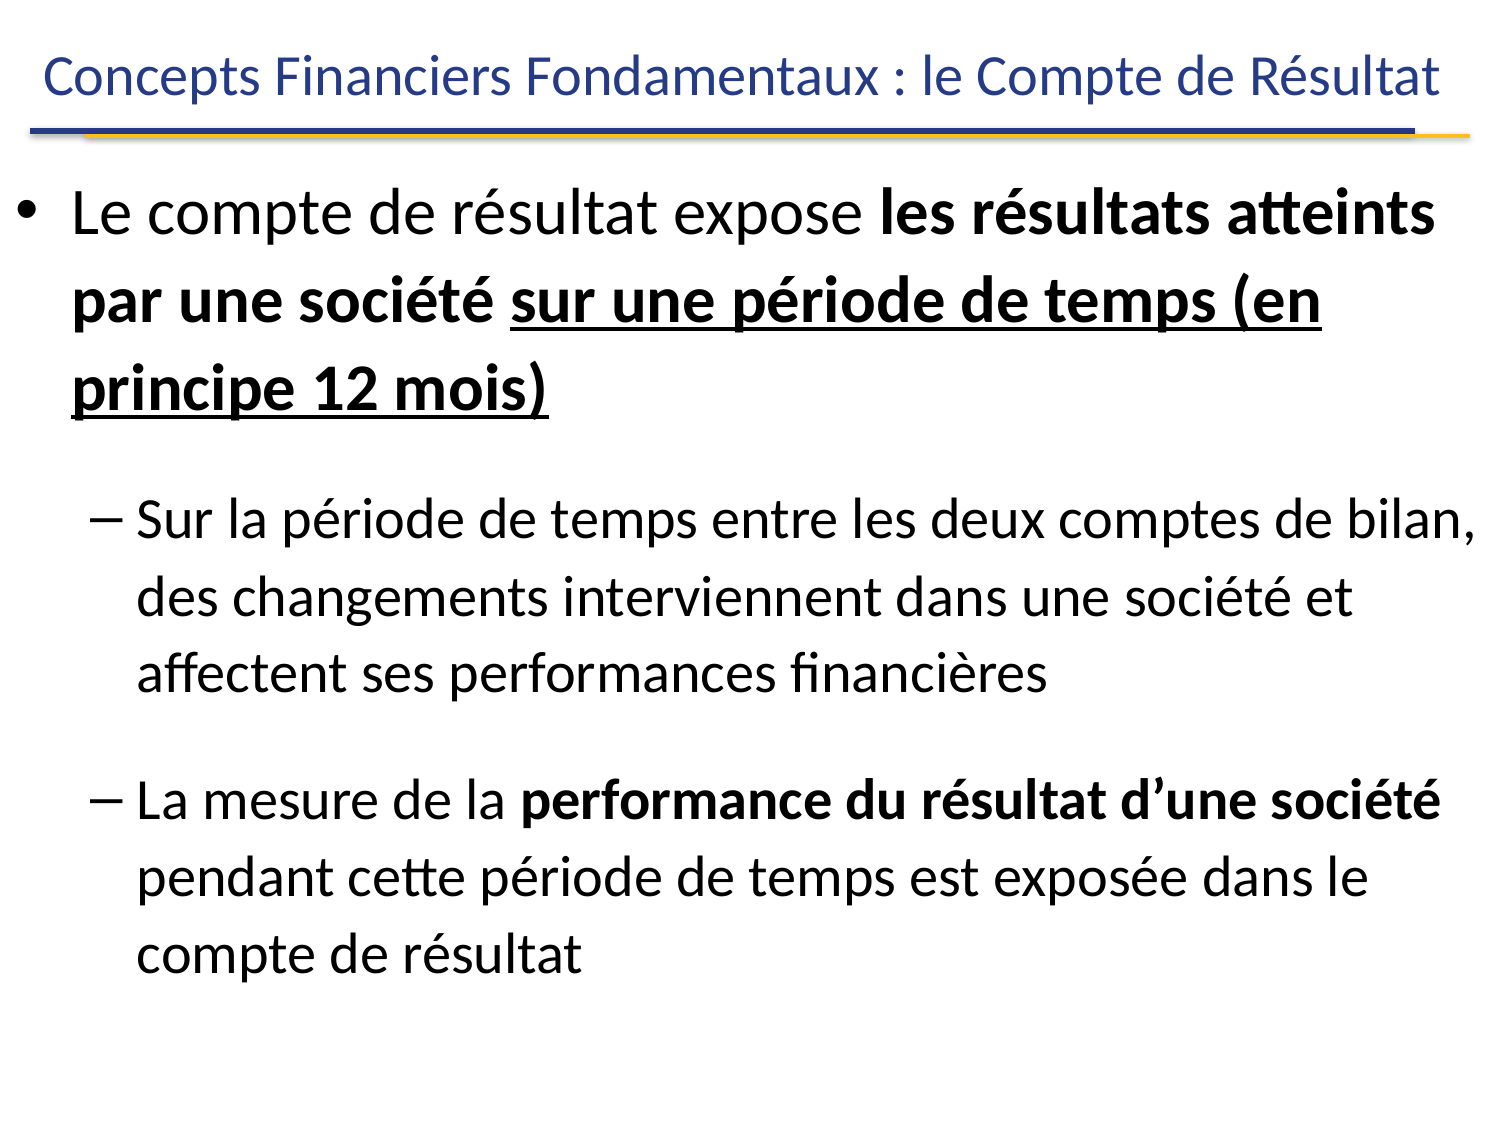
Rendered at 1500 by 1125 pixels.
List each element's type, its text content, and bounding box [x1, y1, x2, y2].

title Concepts Financiers Fondamentaux : le Compte de Résultat [0, 3, 1500, 141]
list Le compte de résultat expose les résultats atteints par une société sur une période de temps (en principe 12 mois) Sur la période de temps entre les deux comptes de bilan, des changements interviennent dans une société et affectent ses performances financières La mesure de la performance du résultat d’une société pendant cette période de temps est exposée dans le compte de résultat [0, 152, 1500, 1052]
